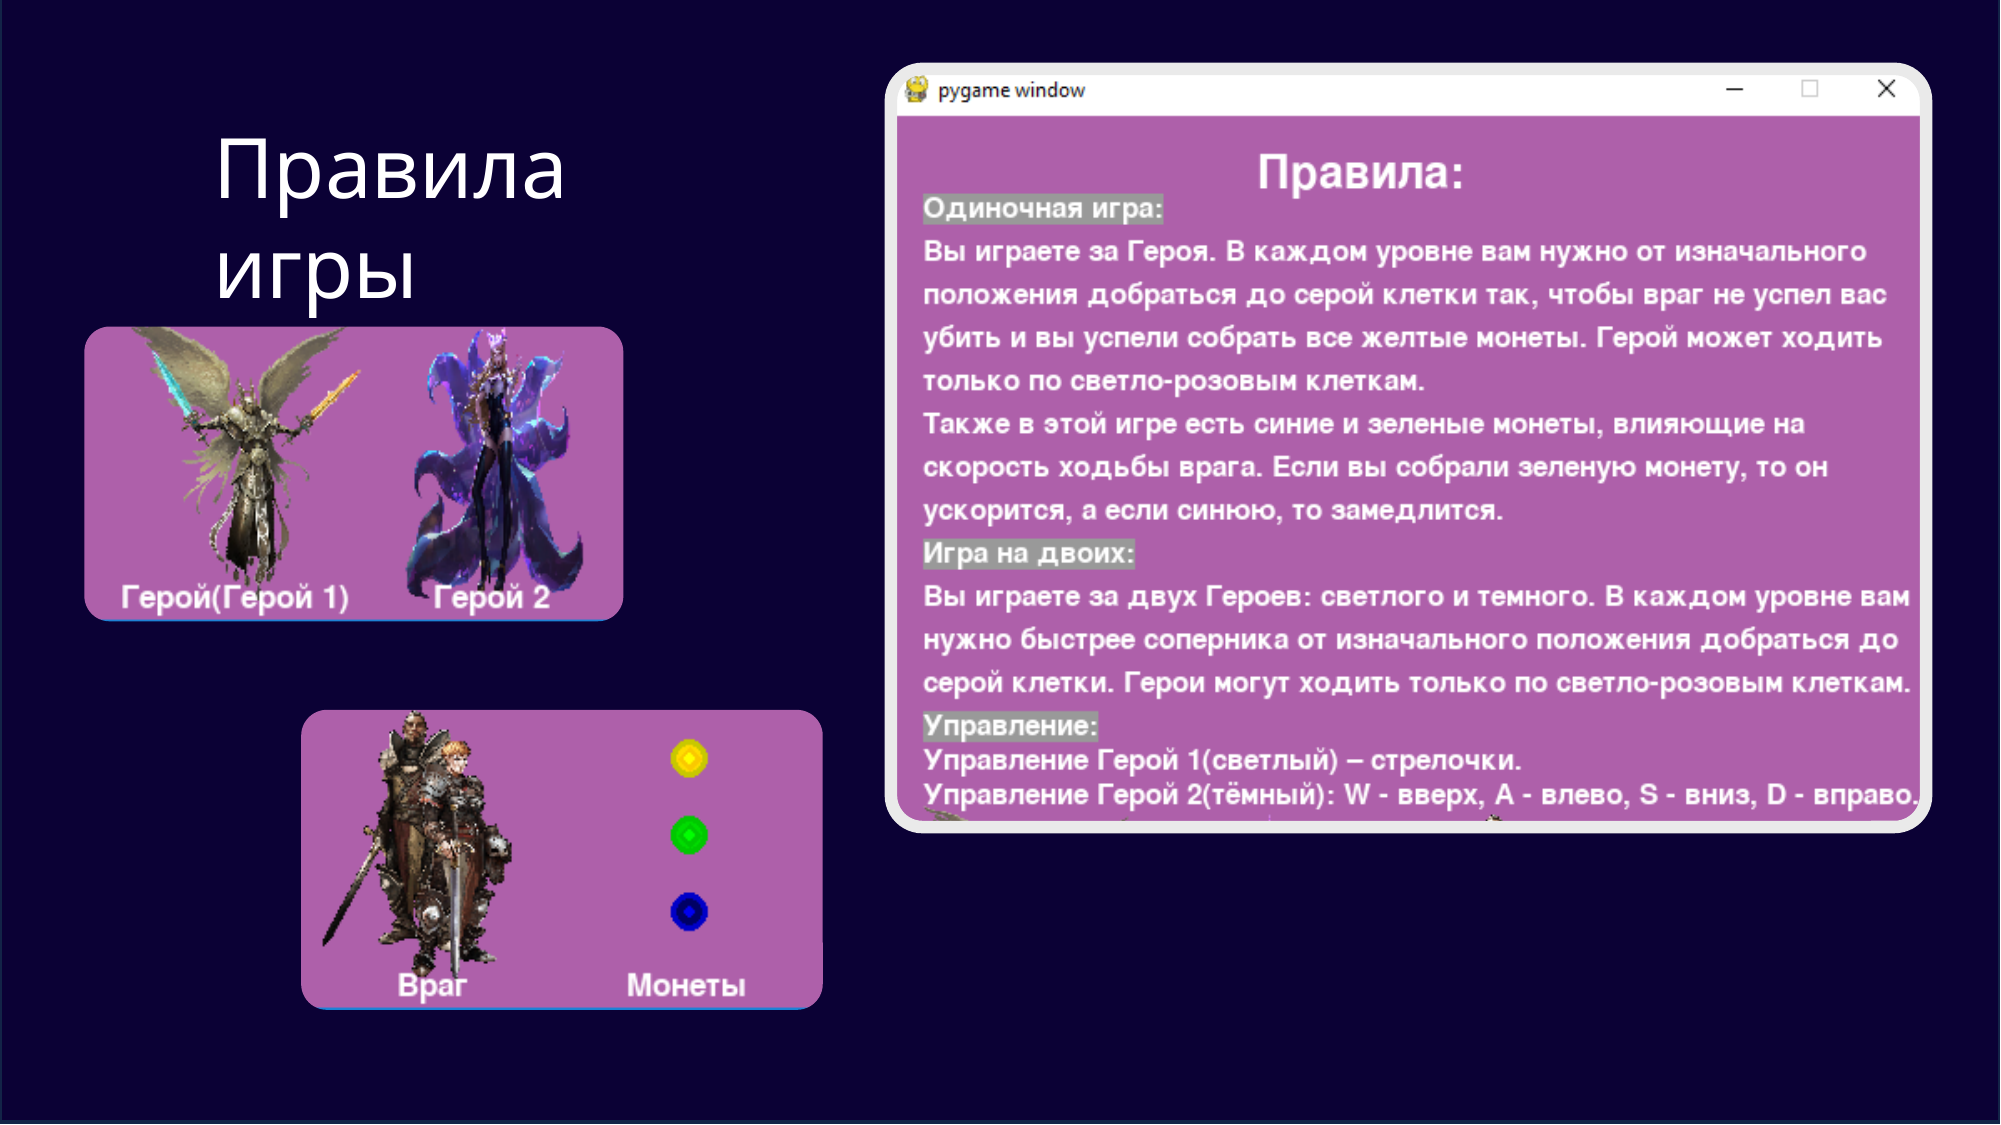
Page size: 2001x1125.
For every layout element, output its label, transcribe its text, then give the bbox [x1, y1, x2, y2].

text_box [0, 0, 2000, 1124]
picture [83, 325, 624, 622]
picture [890, 68, 1927, 828]
picture [300, 709, 824, 1011]
text_box Правила игры [198, 108, 791, 323]
